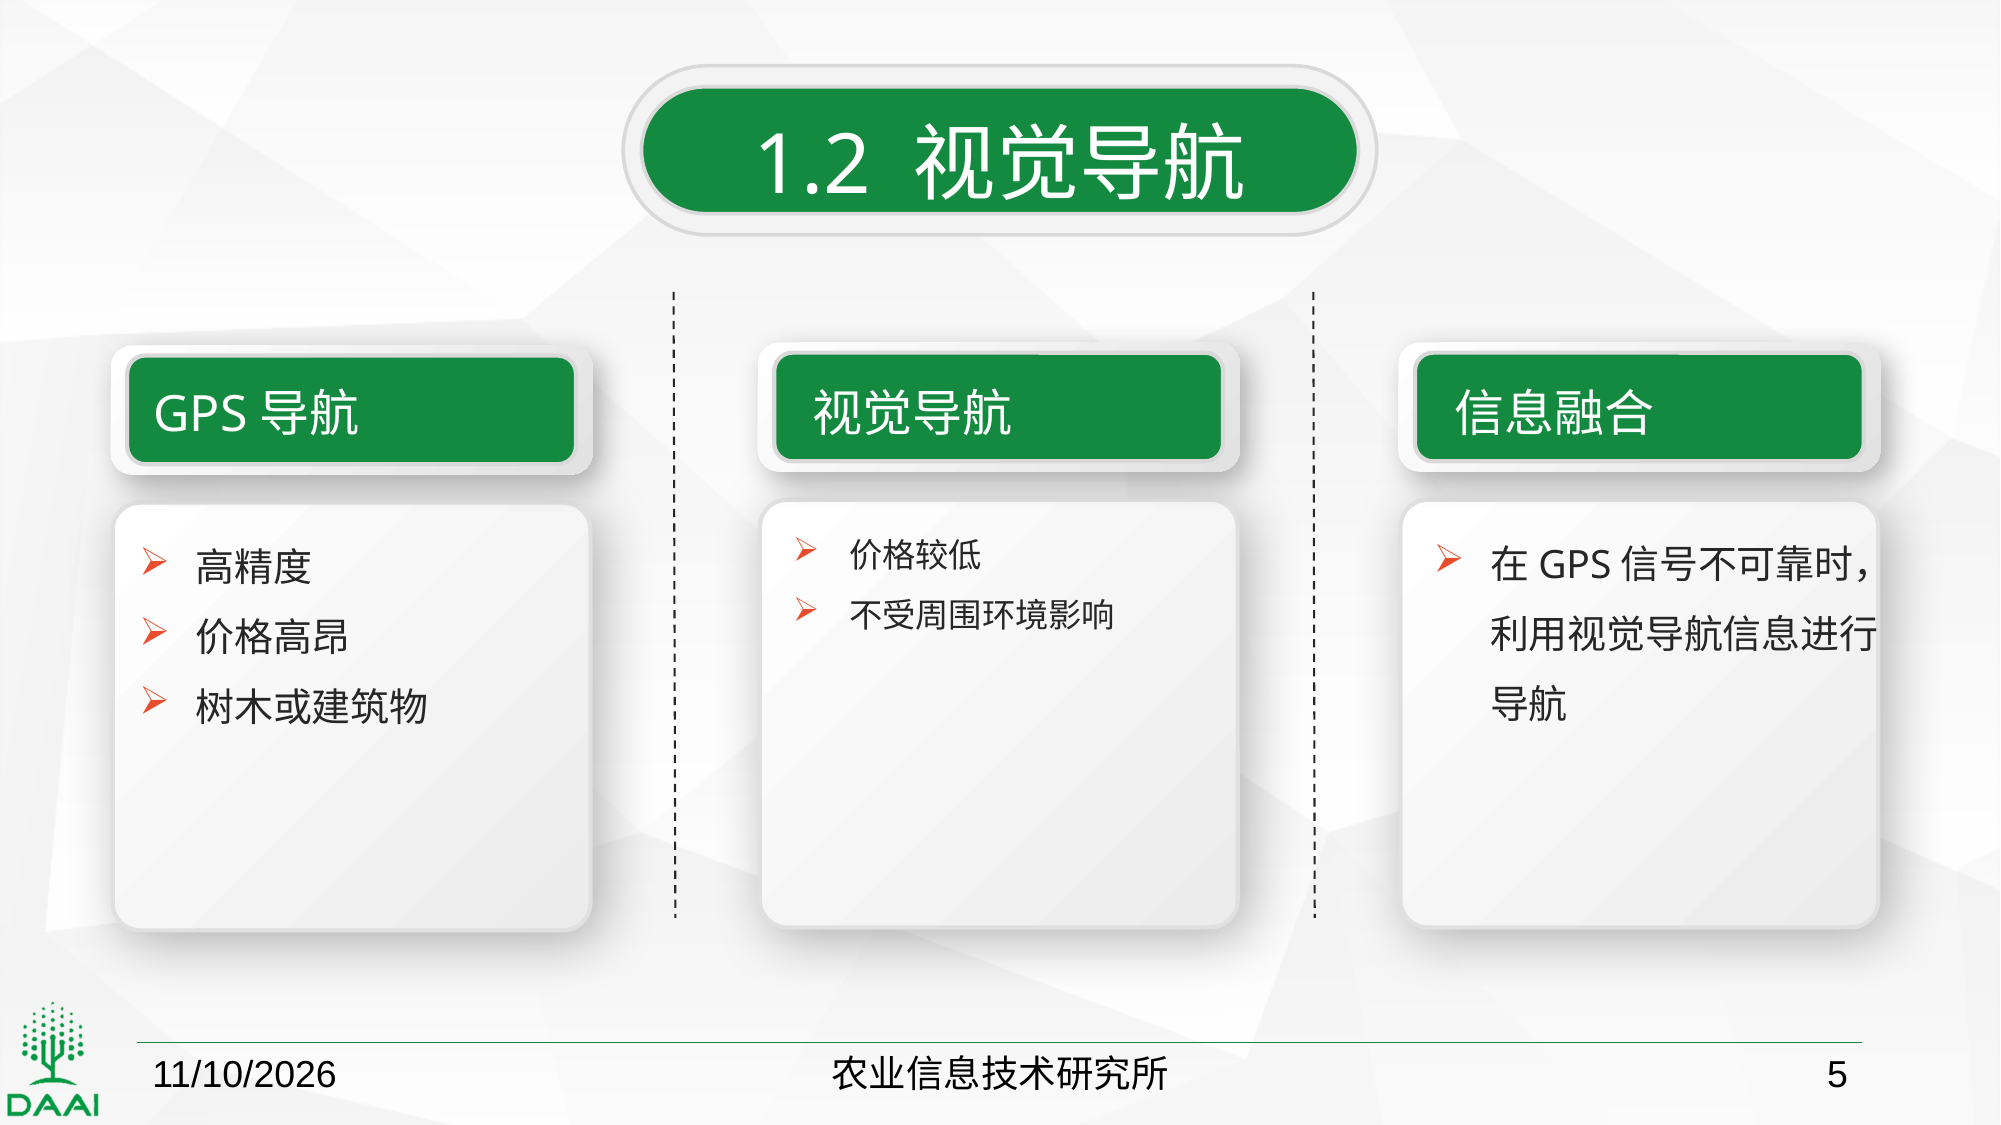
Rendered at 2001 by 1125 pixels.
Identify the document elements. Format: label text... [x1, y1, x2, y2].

text_box 价格较低 不受周围环境影响 [778, 506, 1237, 642]
text_box [112, 502, 591, 931]
text_box 在GPS信号不可靠时，利用视觉导航信息进行导航 [1419, 509, 1902, 734]
picture [0, 0, 2000, 1125]
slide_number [137, 1042, 588, 1103]
text_box 高精度 价格高昂 树木或建筑物 [124, 512, 586, 737]
slide_number 5 [1412, 1042, 1863, 1103]
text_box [623, 65, 1377, 235]
text_box [1400, 499, 1879, 928]
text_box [1398, 342, 1881, 472]
text_box [759, 499, 1238, 928]
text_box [110, 345, 593, 475]
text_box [757, 342, 1240, 472]
footer 农业信息技术研究所 [662, 1042, 1338, 1103]
